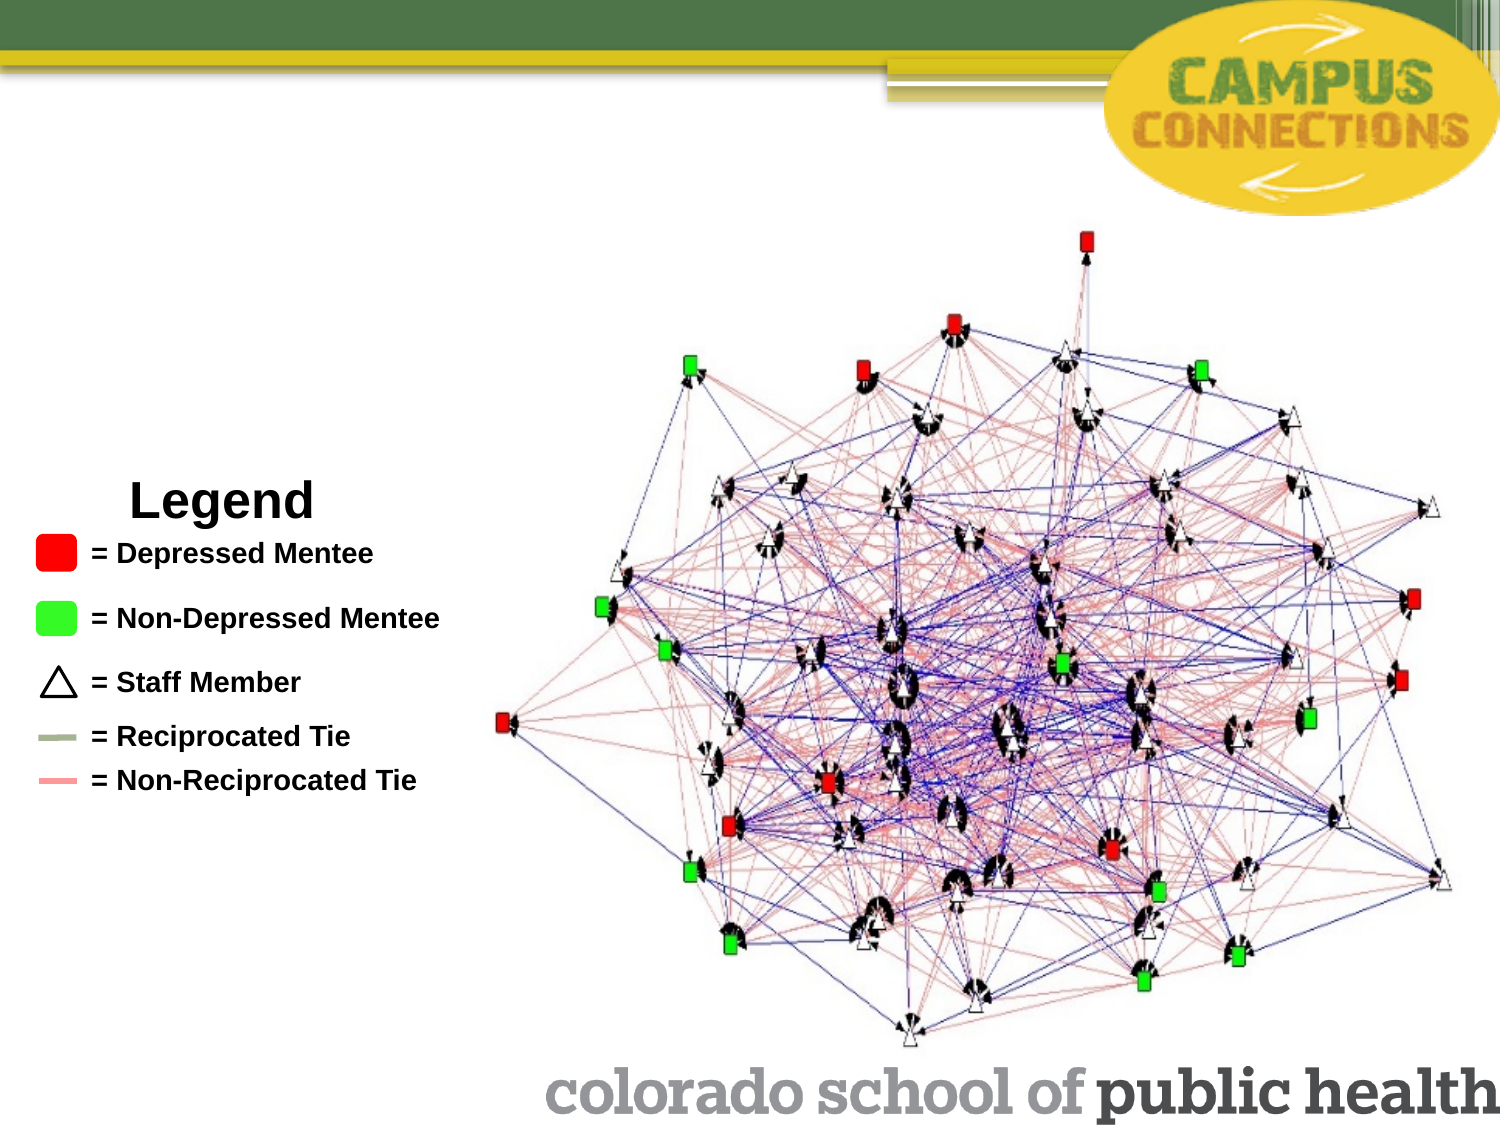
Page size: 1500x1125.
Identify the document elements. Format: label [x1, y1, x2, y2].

picture [481, 0, 1500, 1125]
text_box [37, 458, 492, 806]
